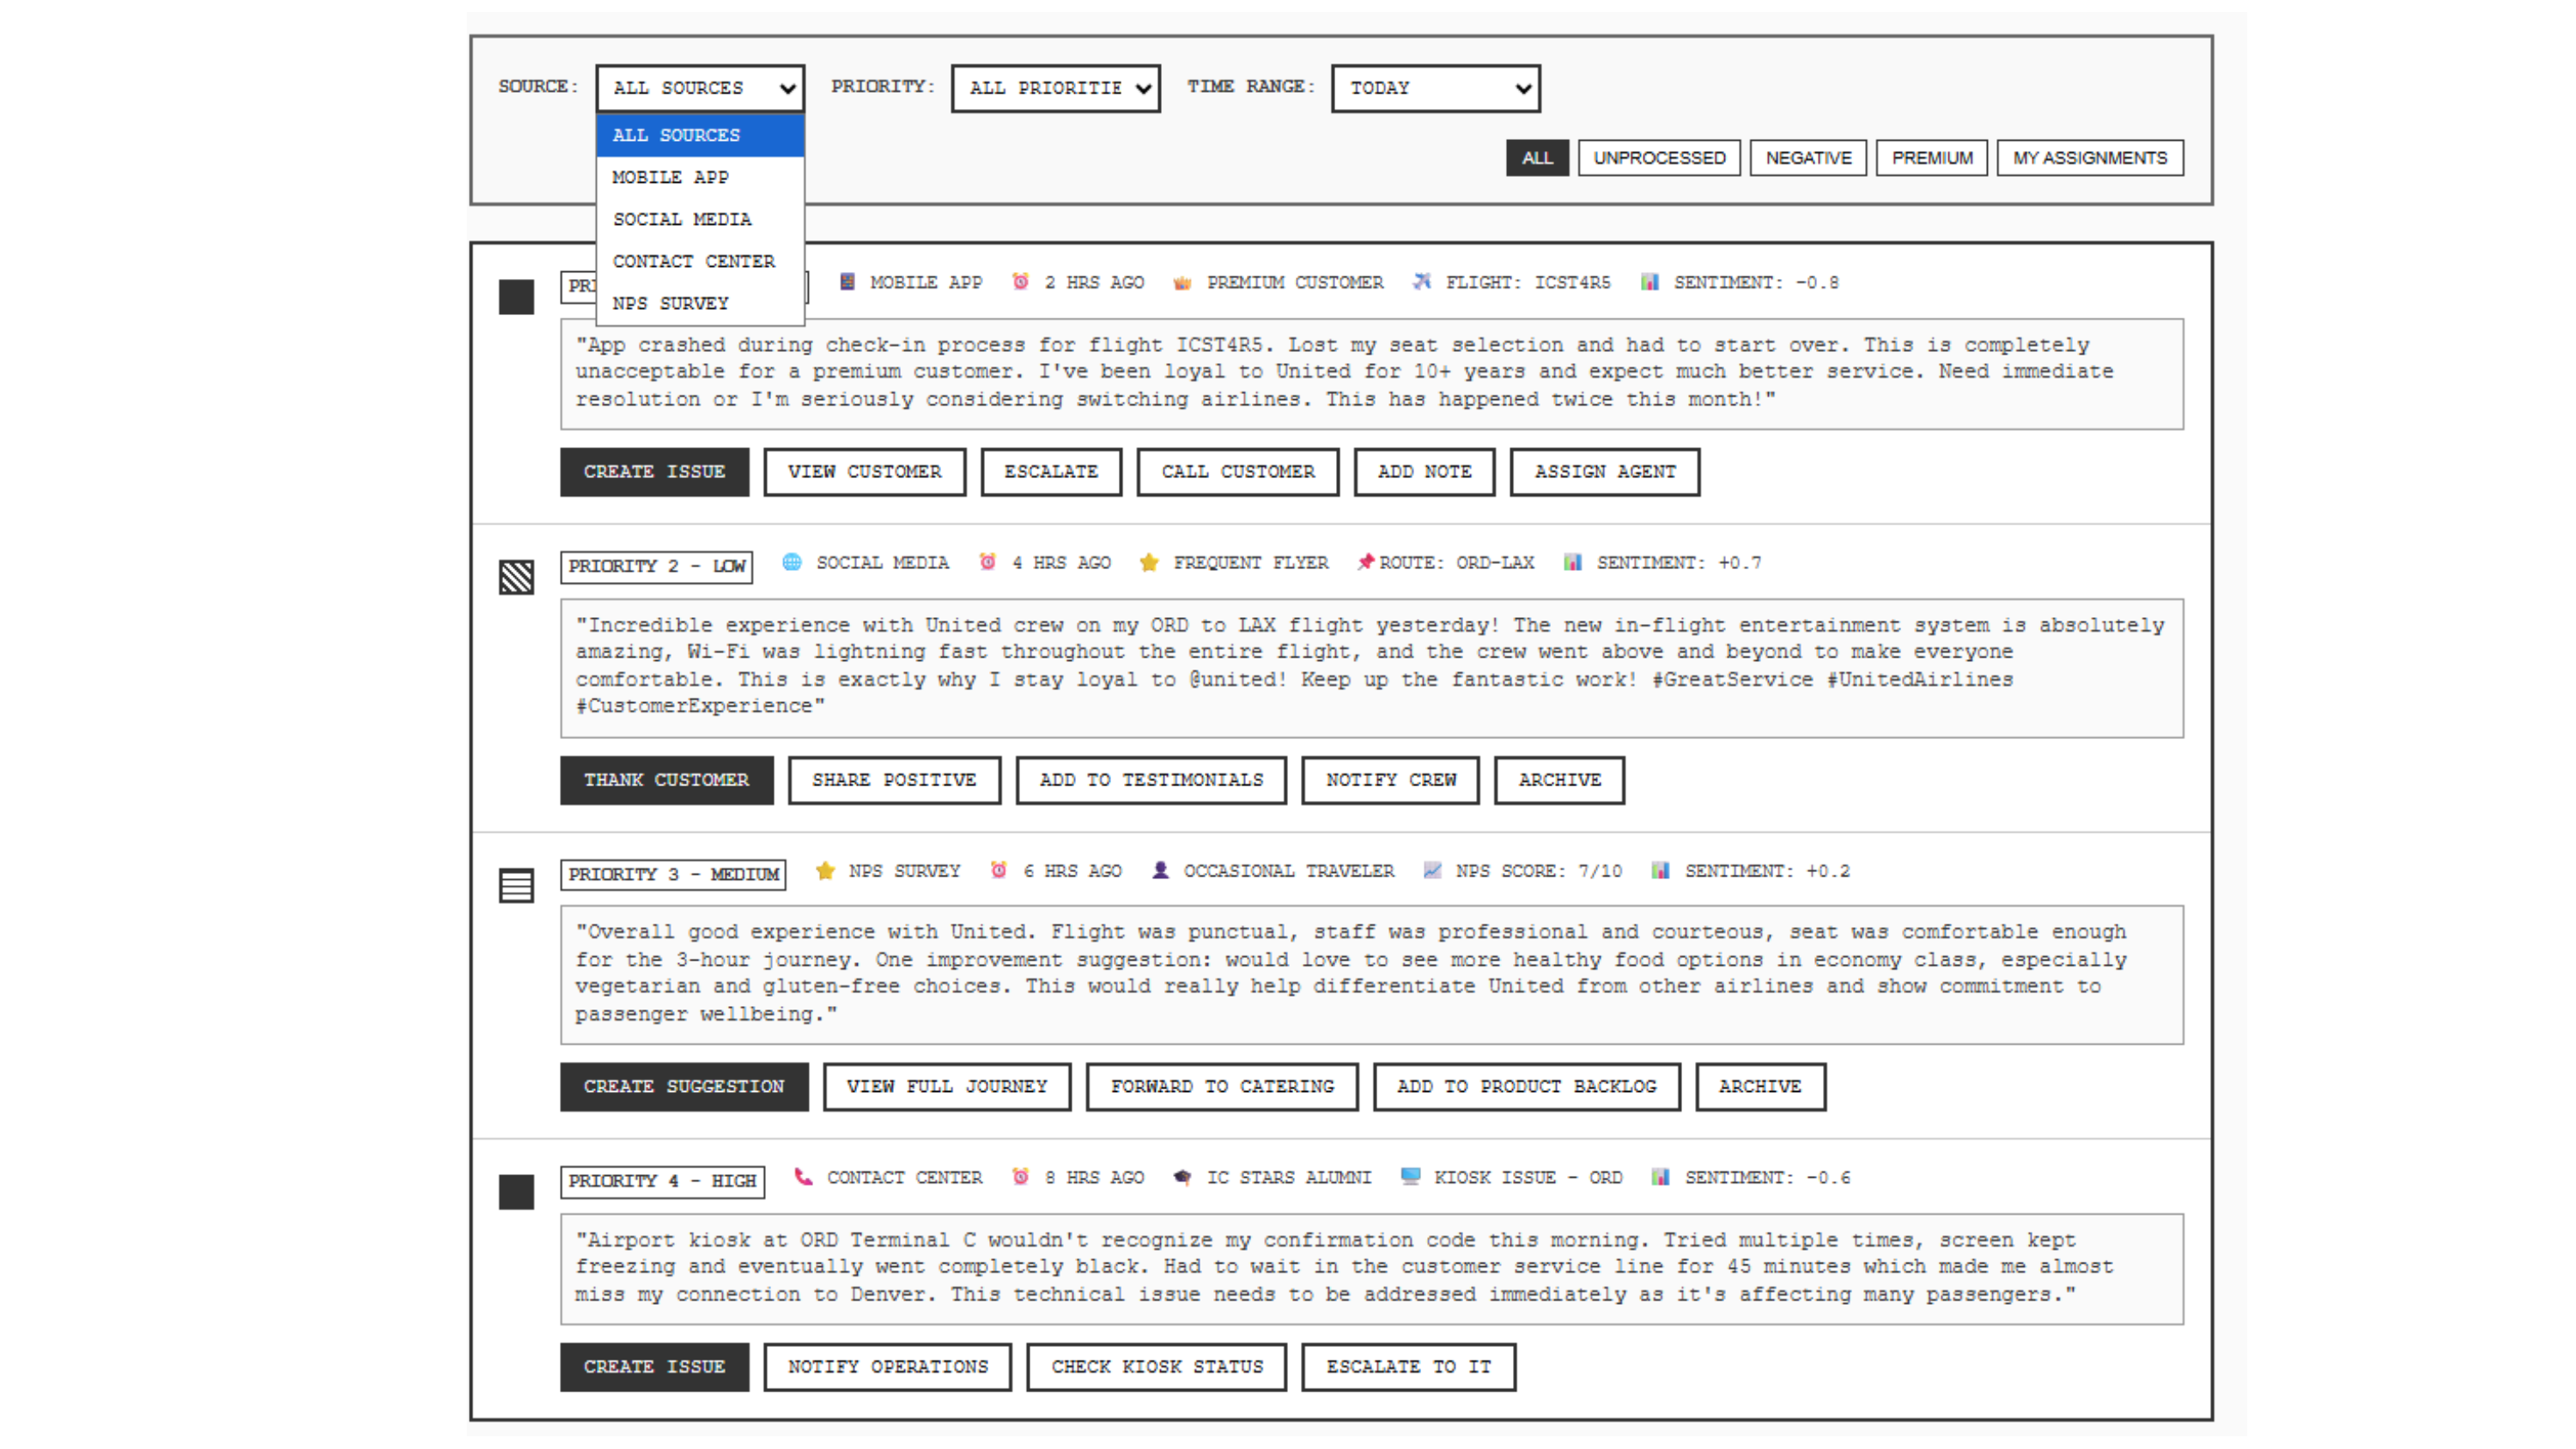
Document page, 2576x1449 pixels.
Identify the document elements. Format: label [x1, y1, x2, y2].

text_box [466, 12, 2248, 1436]
